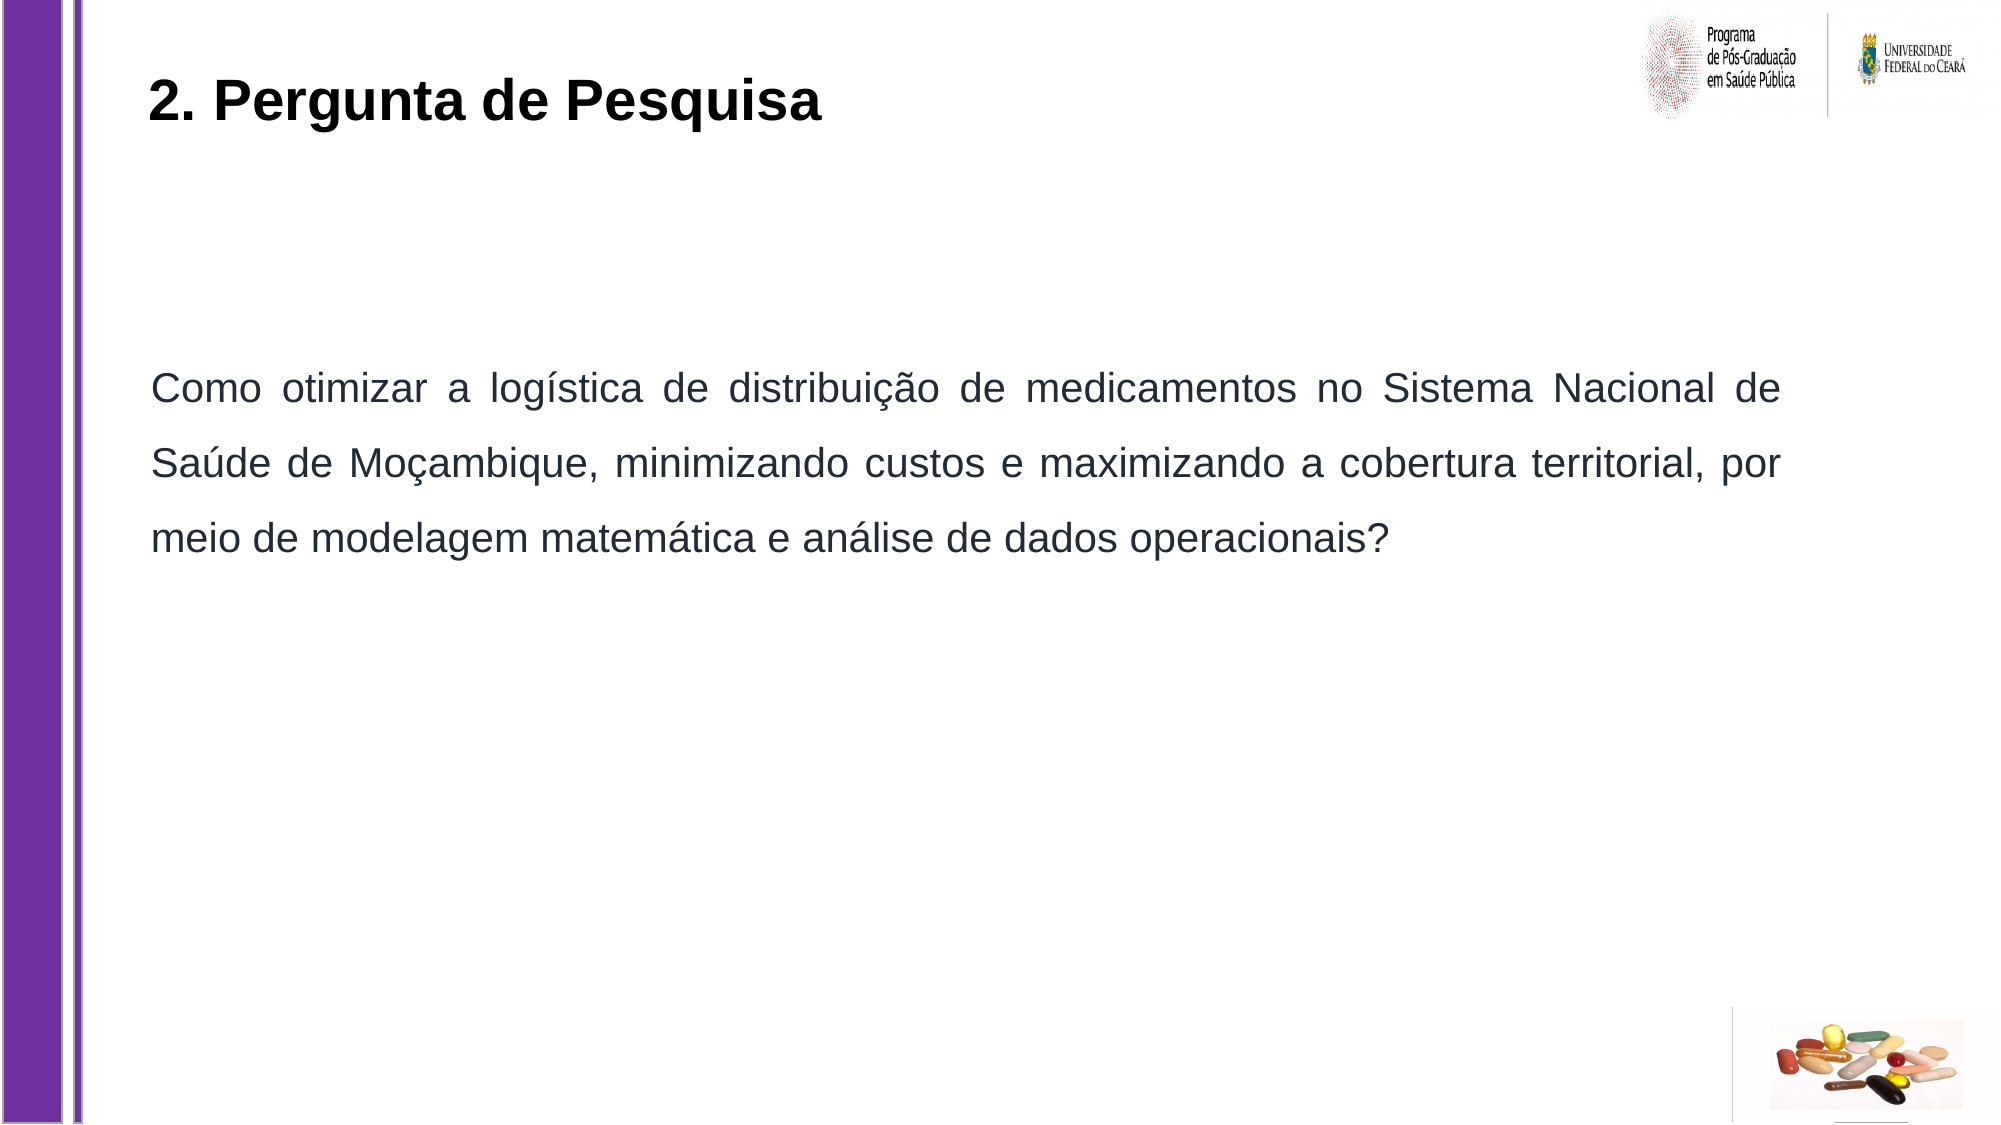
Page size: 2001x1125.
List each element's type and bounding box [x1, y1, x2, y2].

picture [1633, 0, 2000, 126]
text_box [2, 0, 1907, 1123]
picture [1729, 1007, 2000, 1122]
